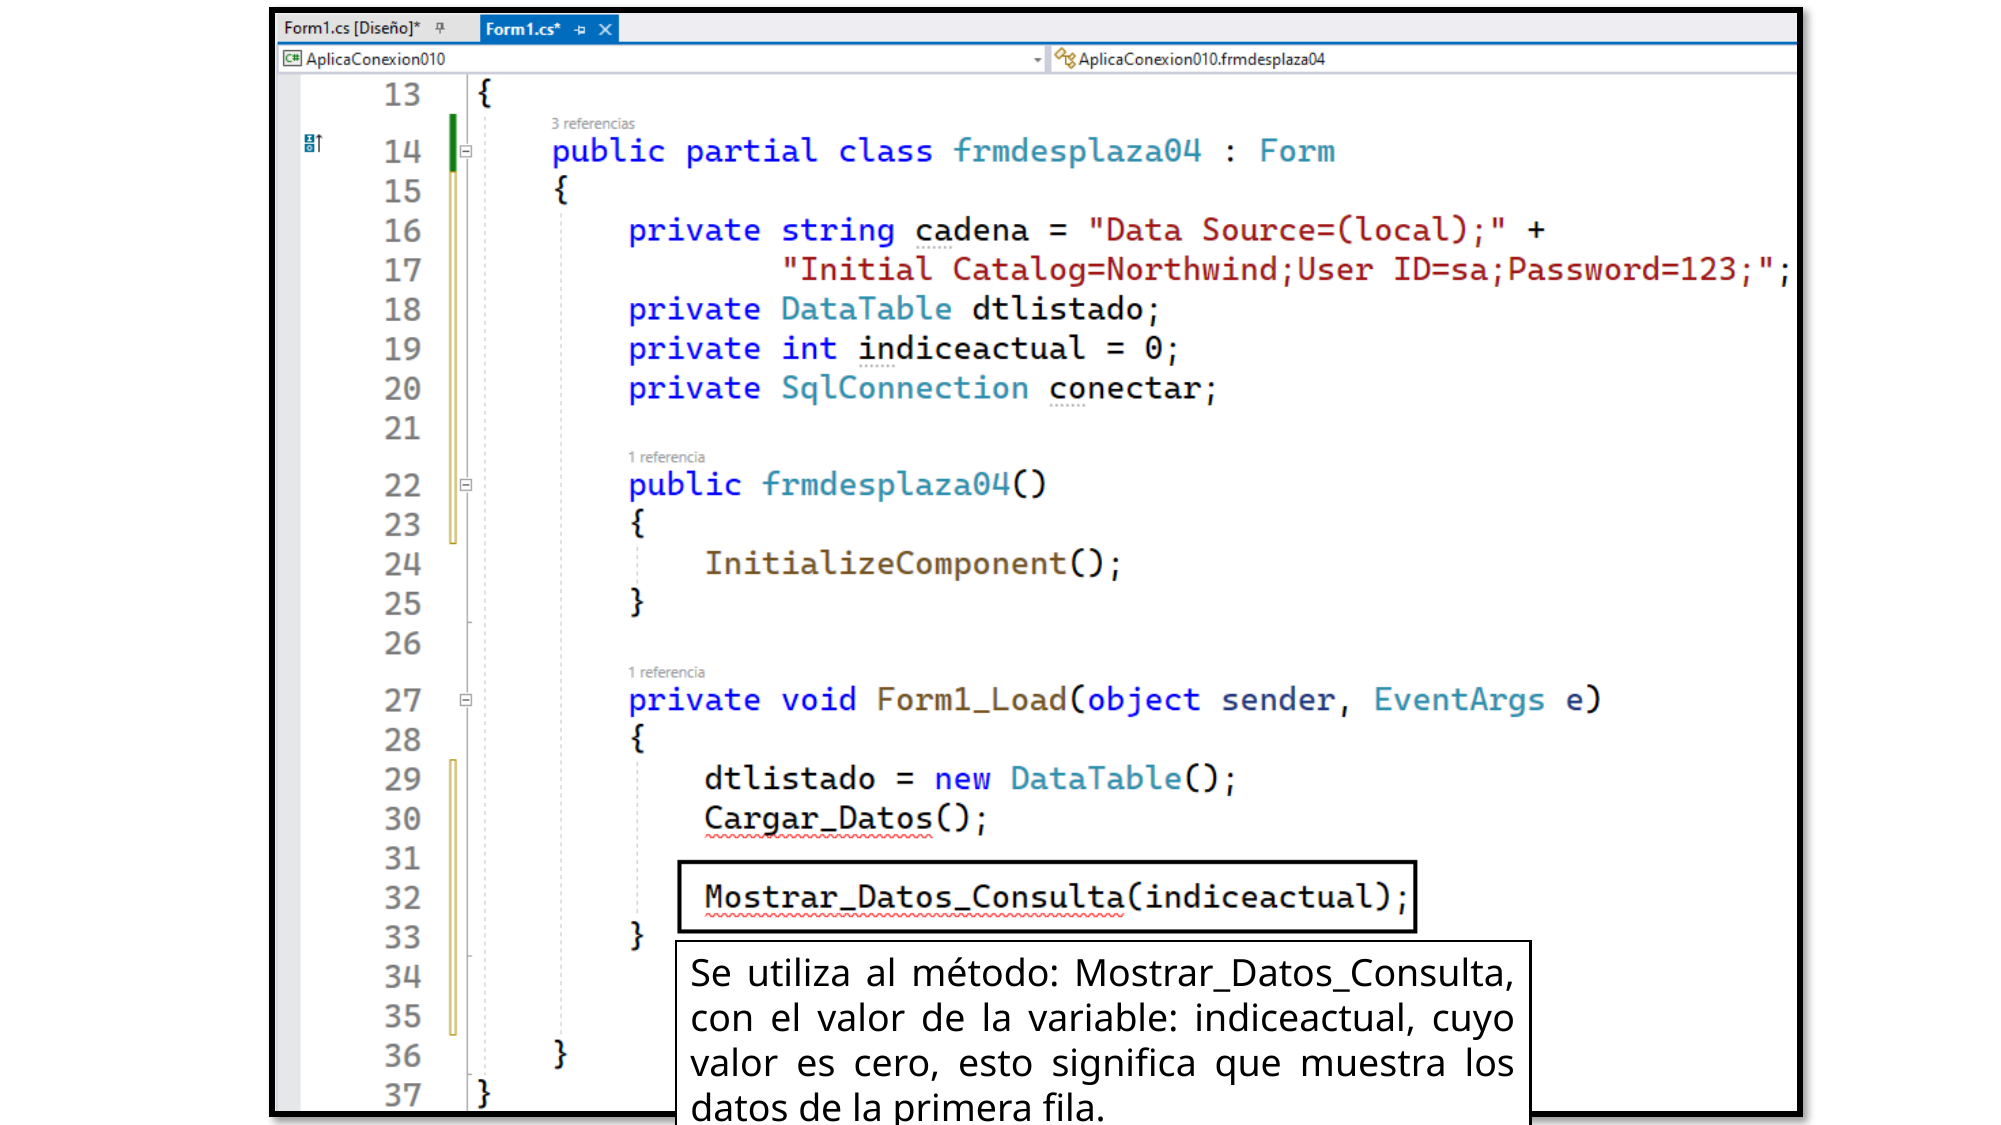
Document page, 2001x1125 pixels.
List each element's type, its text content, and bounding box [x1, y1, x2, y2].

text_box Se utiliza al método: Mostrar_Datos_Consulta, con el valor de la variable: indiceactual, cuyo valor es cero, esto significa que muestra los datos de la primera fila. [675, 1112, 1532, 1125]
picture [275, 12, 1797, 1112]
